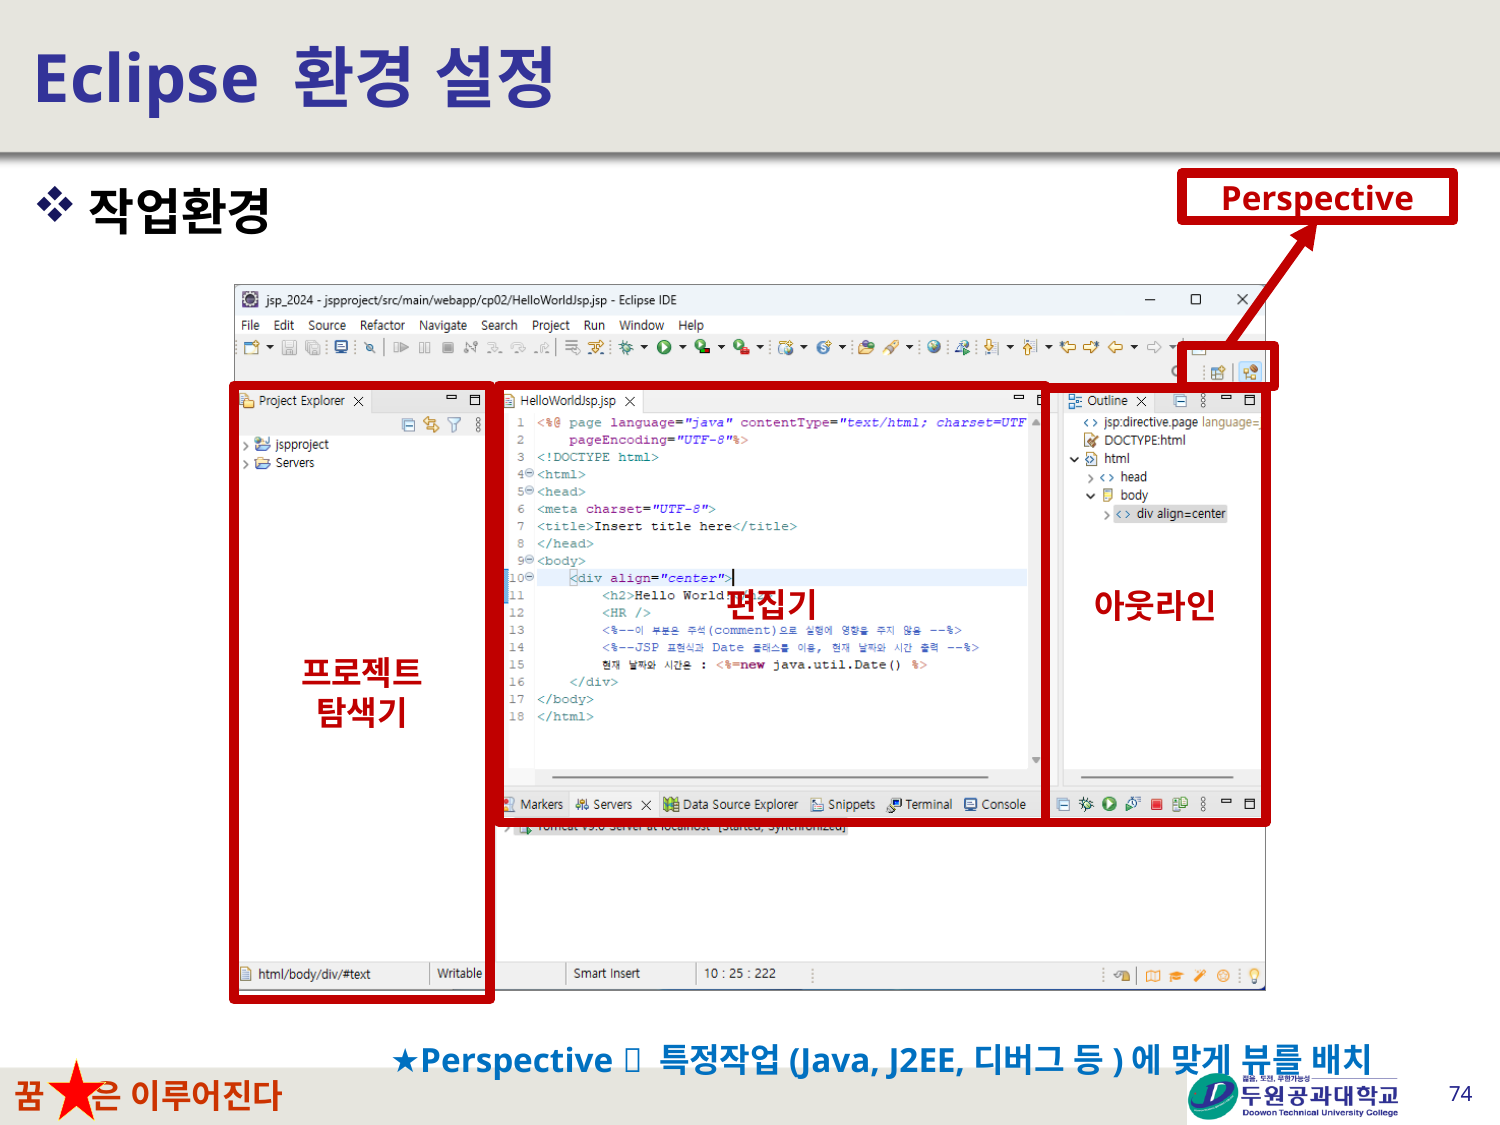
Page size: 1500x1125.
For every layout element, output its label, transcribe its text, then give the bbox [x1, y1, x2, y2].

text_box 프로젝트 탐색기 [232, 998, 492, 1002]
text_box [1271, 355, 1276, 389]
list 작업환경 [17, 160, 1487, 1067]
picture [100, 1085, 113, 1090]
text_box Perspective [1180, 171, 1456, 222]
slide_number 74 [1399, 1071, 1488, 1119]
title Eclipse 환경 설정 [17, 8, 1483, 142]
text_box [1227, 220, 1318, 346]
picture [233, 284, 1267, 992]
picture [0, 1066, 1400, 1125]
text_box ★Perspective  특정작업(Java, J2EE,디버그 등)에 맞게 뷰를 배치 [375, 1031, 1388, 1087]
picture [0, 0, 1500, 173]
